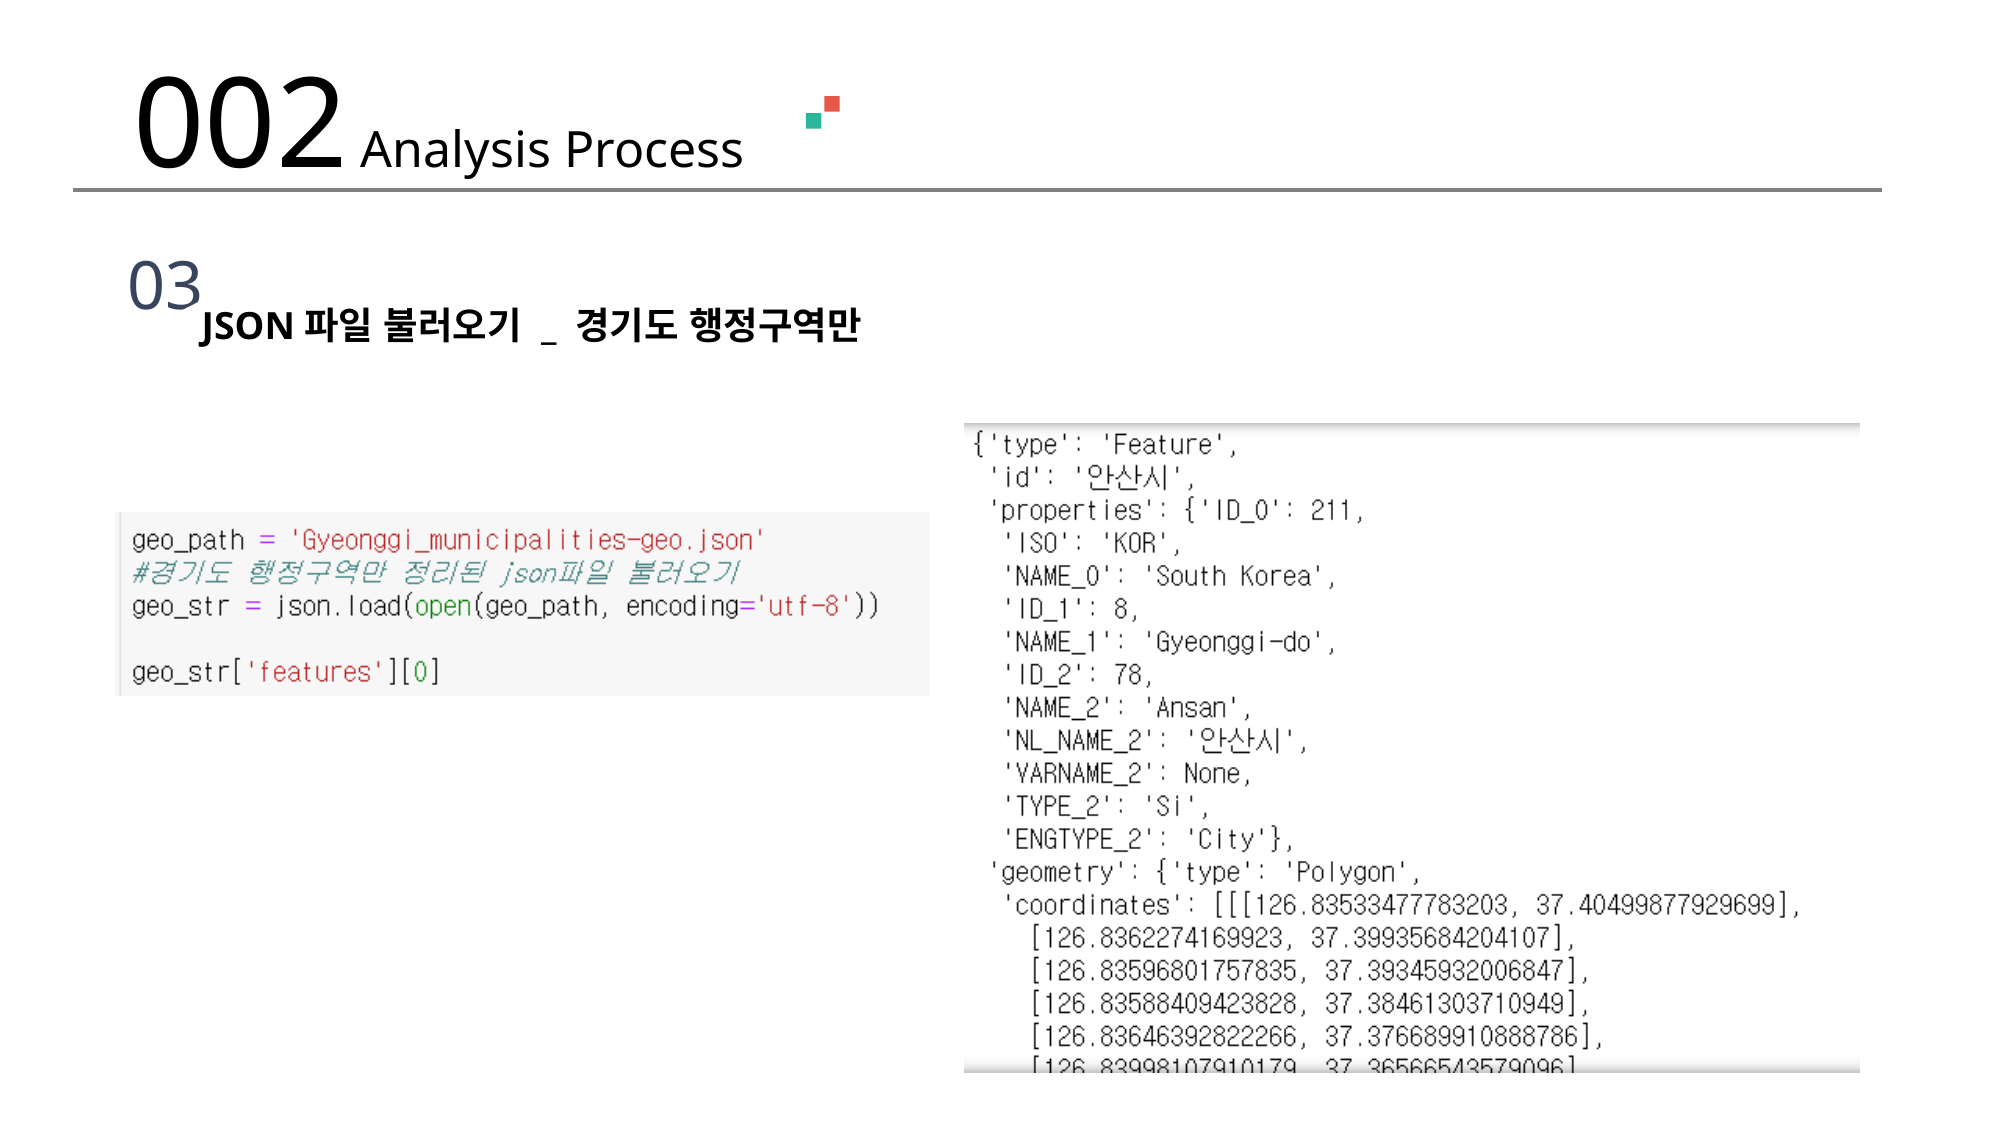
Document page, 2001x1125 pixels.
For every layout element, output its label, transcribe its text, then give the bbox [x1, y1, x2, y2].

text_box JSON파일 불러오기 _ 경기도 행정구역만 [286, 294, 888, 355]
picture [115, 512, 930, 696]
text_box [805, 96, 840, 129]
picture [964, 423, 1860, 1073]
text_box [86, 235, 286, 359]
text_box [72, 34, 1880, 202]
